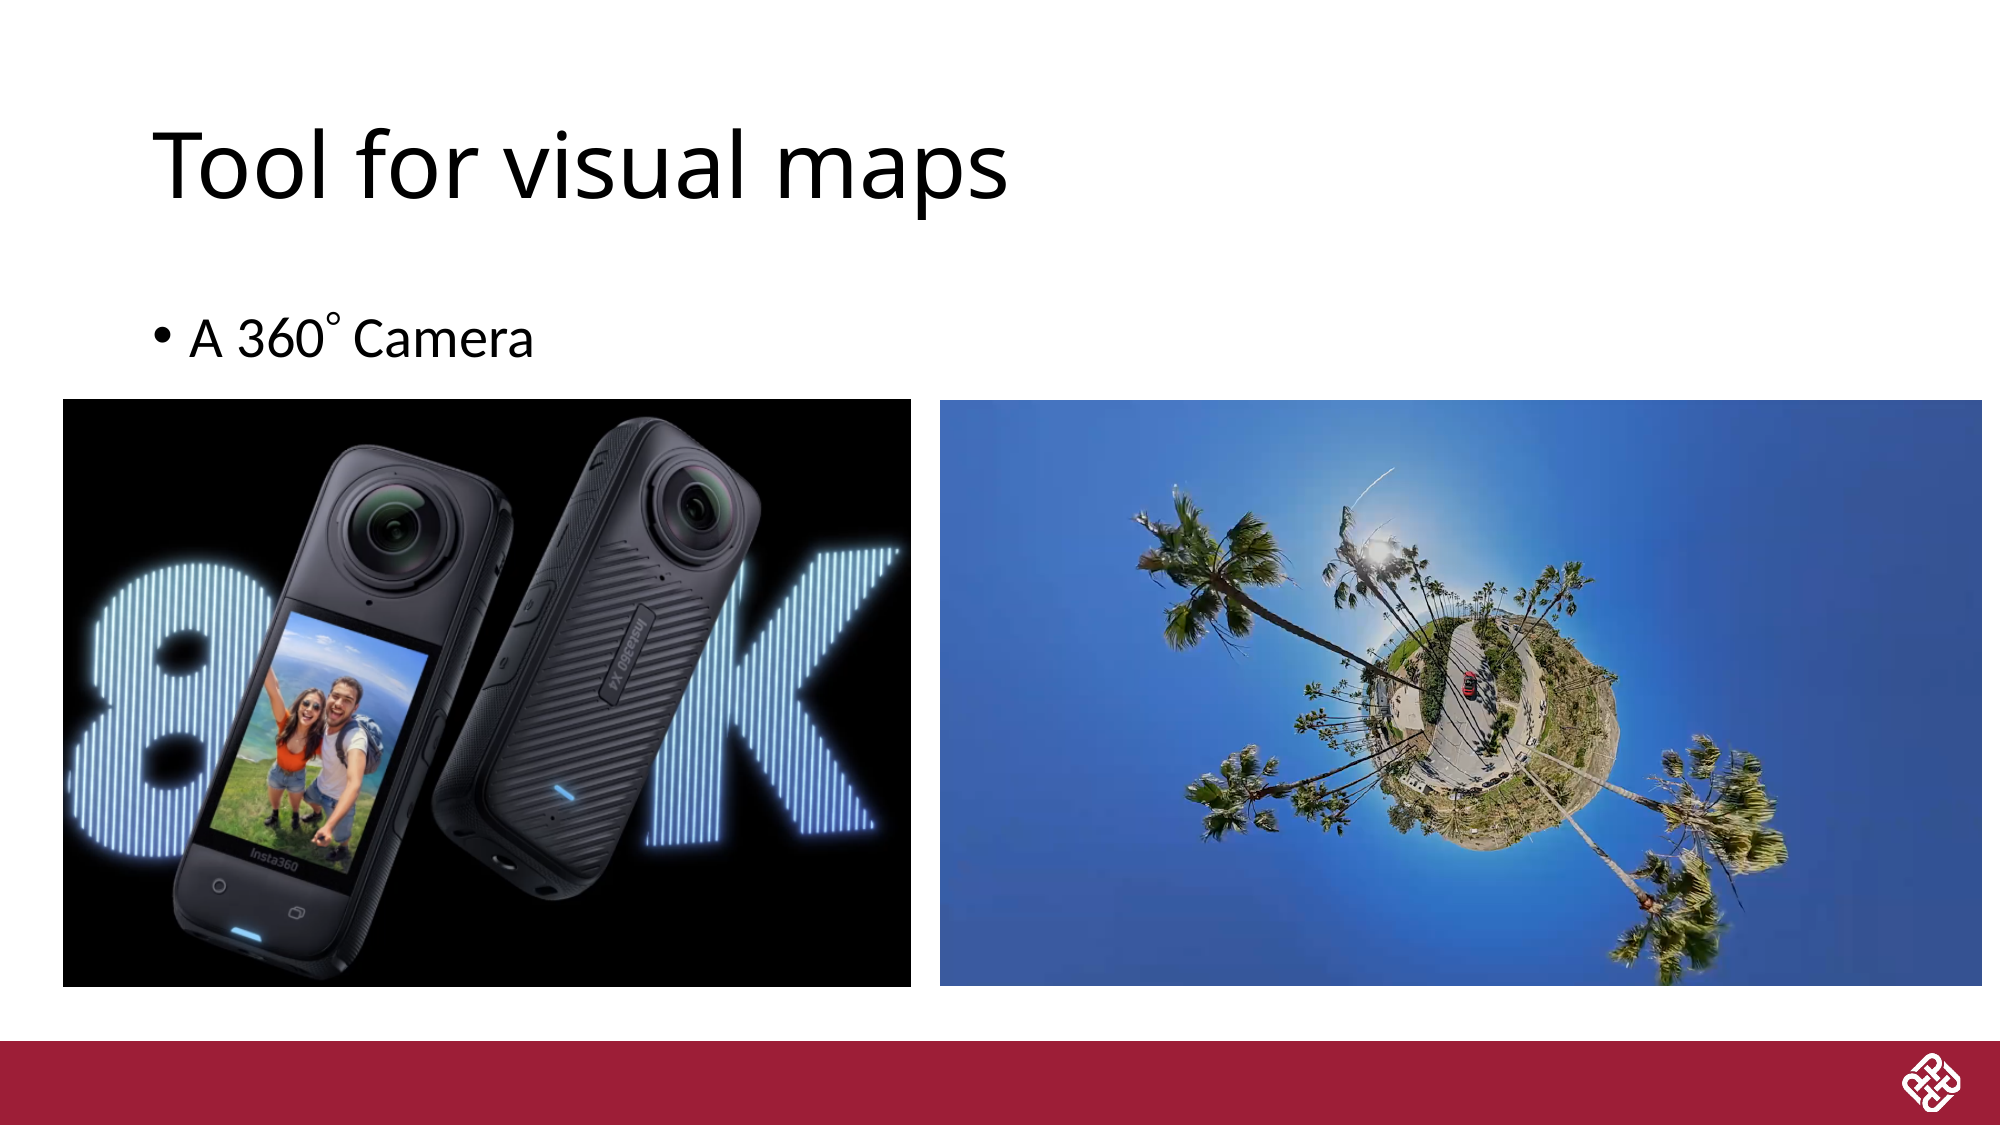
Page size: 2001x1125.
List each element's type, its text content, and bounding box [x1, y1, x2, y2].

title Tool for visual maps [137, 59, 1863, 278]
picture [0, 1041, 2000, 1125]
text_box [939, 399, 1983, 987]
picture [63, 399, 911, 987]
list A 360 Camera [137, 299, 1863, 1014]
